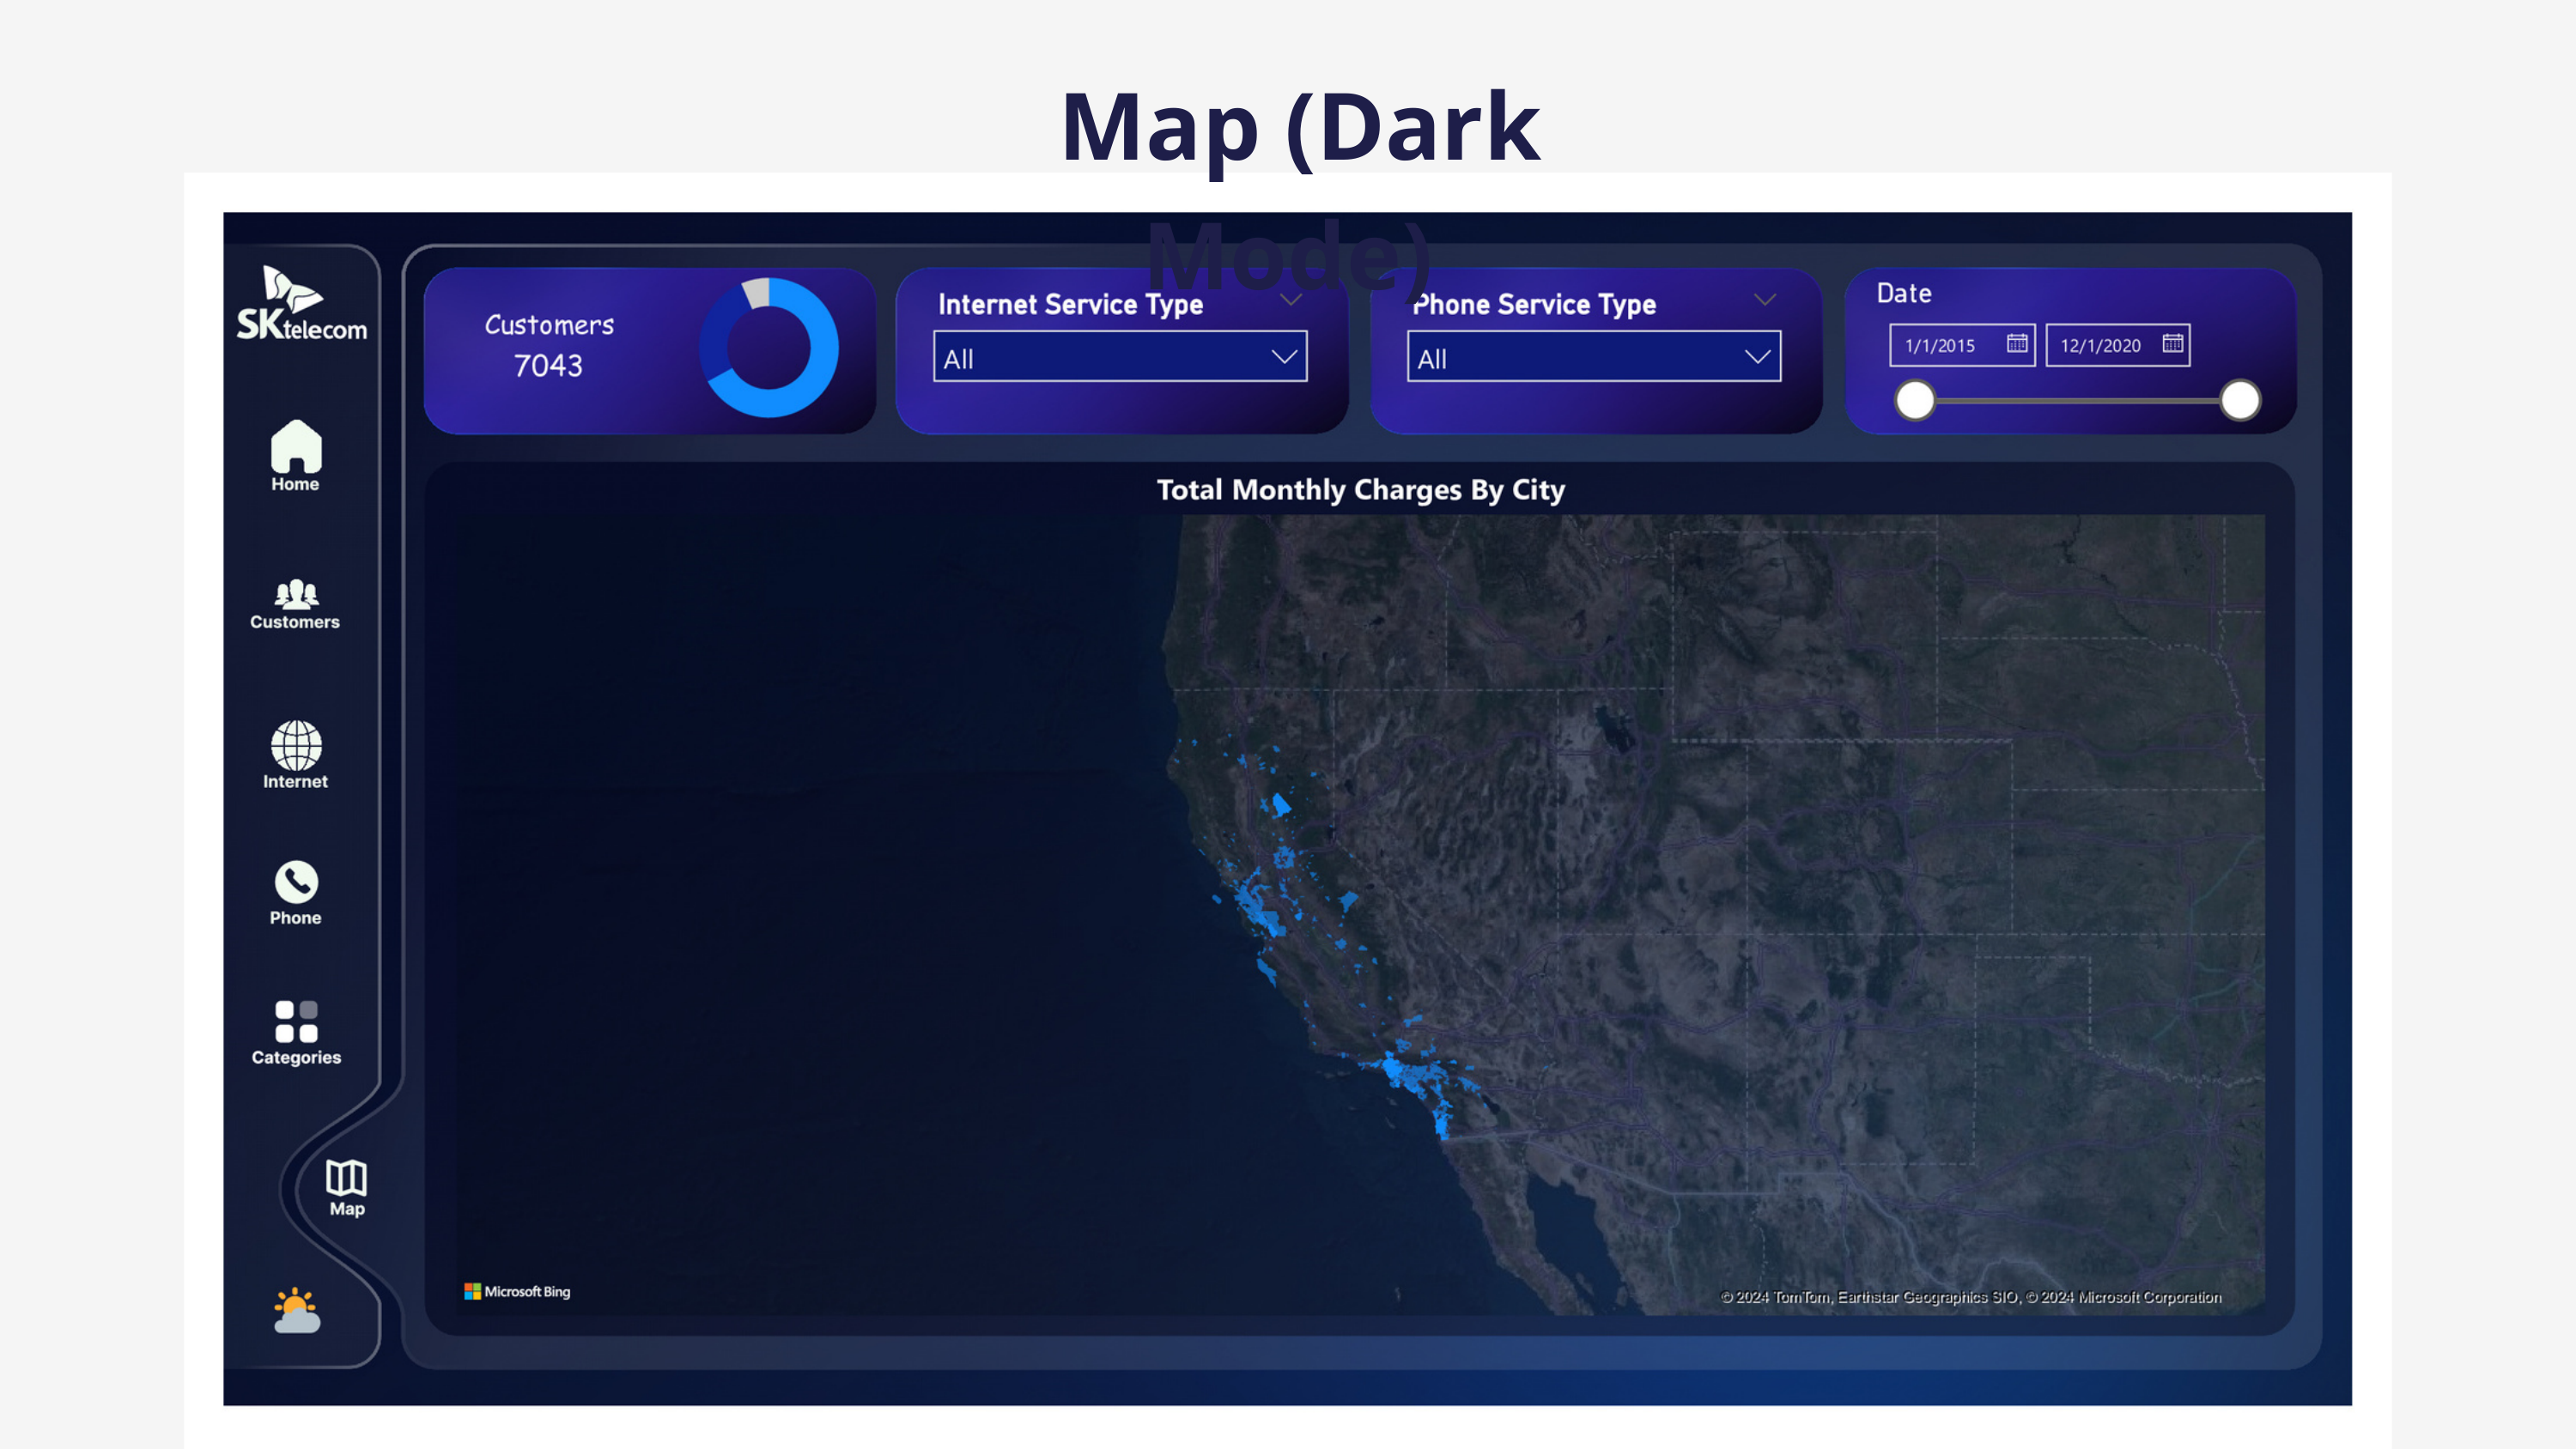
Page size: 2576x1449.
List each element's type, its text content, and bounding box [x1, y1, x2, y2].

text_box [184, 173, 2392, 1449]
text_box Map (Dark Mode) [917, 47, 1659, 309]
